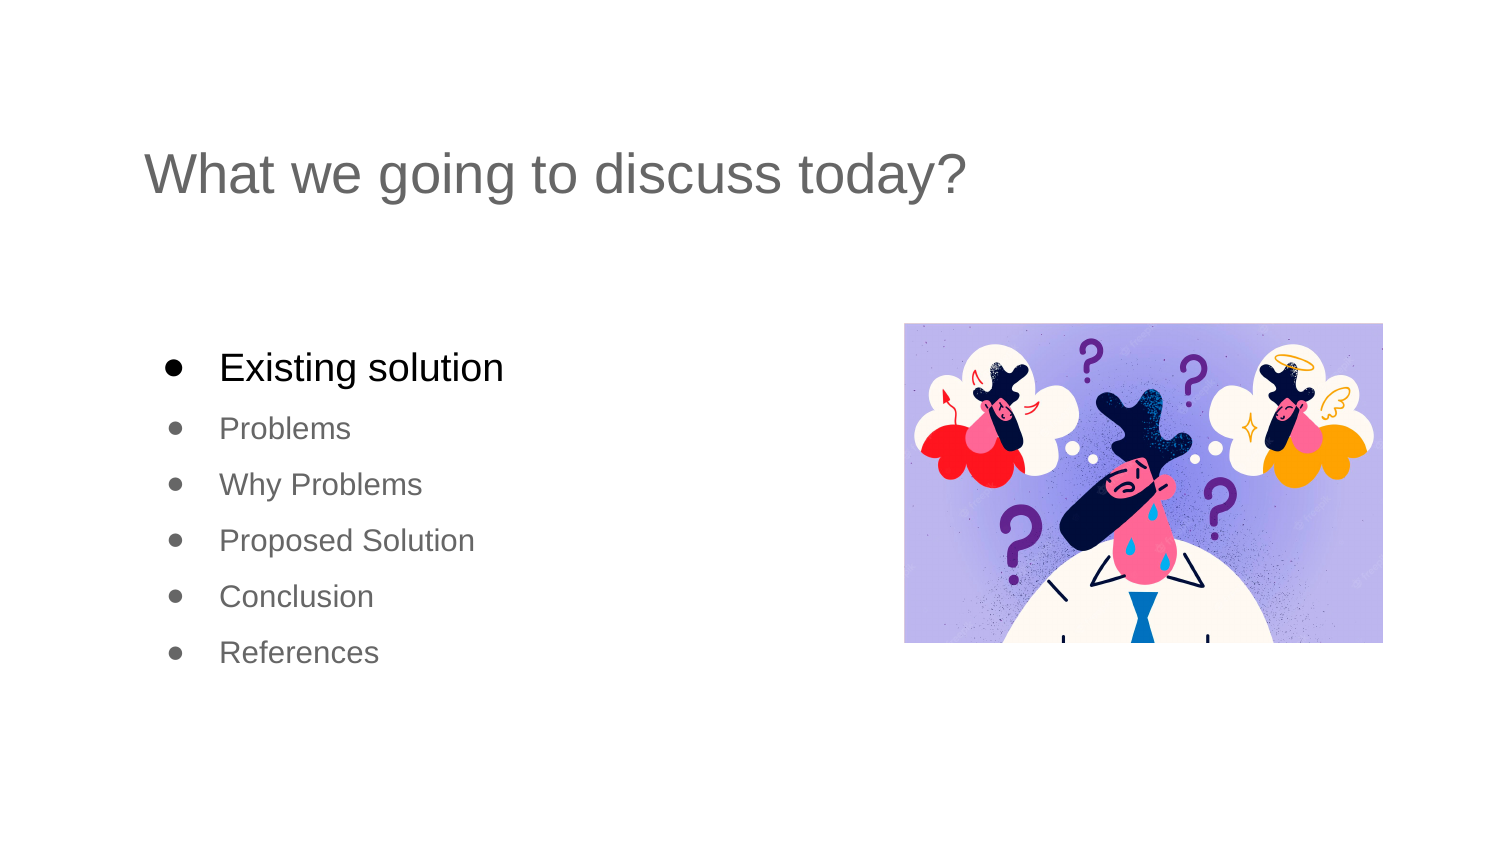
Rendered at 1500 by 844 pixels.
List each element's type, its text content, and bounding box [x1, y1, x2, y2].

picture [904, 323, 1383, 643]
title What we going to discuss today? [129, 84, 1059, 220]
text_box Existing solution Problems Why Problems Proposed Solution Conclusion References [129, 303, 528, 742]
